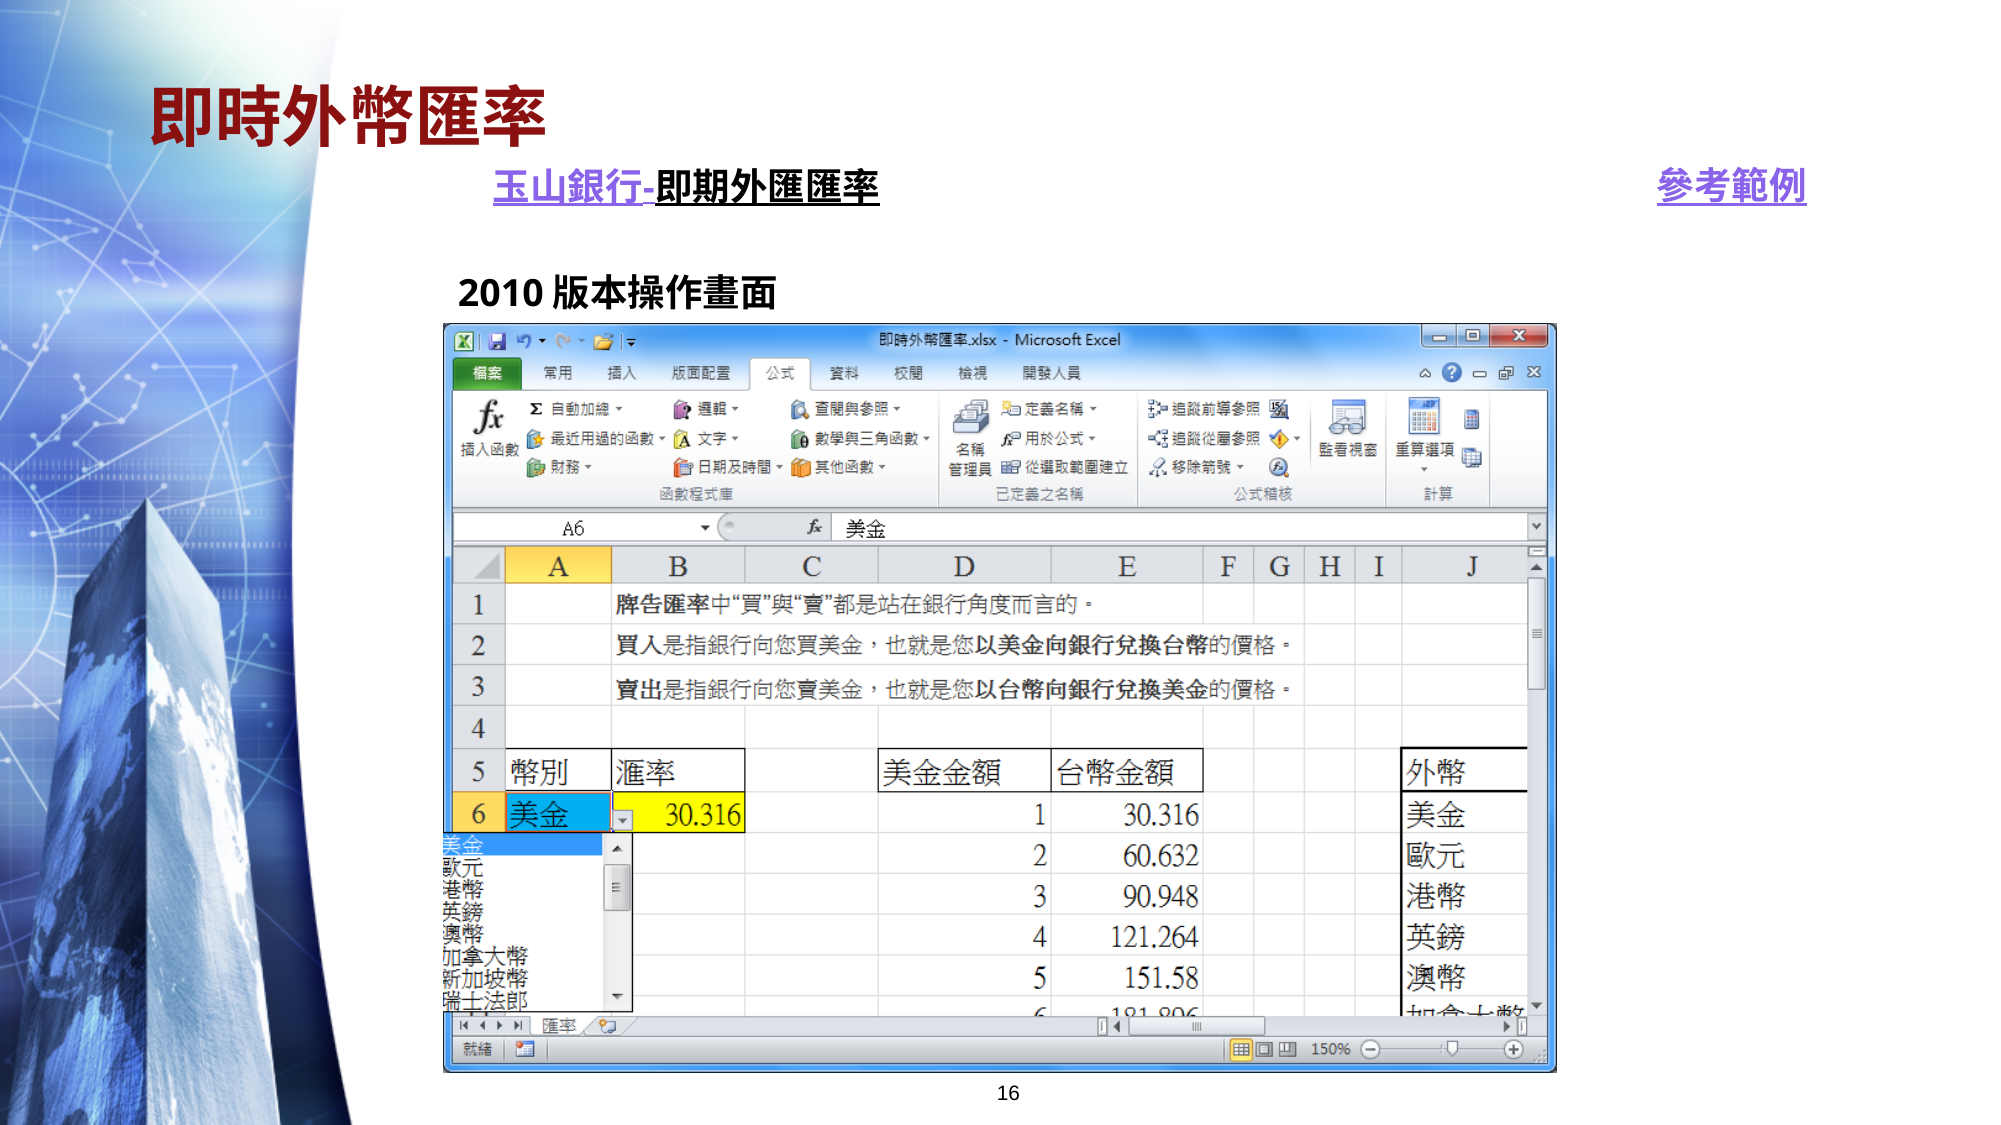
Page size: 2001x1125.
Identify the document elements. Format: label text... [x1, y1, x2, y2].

picture [443, 323, 1557, 1073]
text_box 參考範例 [1642, 154, 1823, 224]
text_box 2010版本操作畫面 [443, 261, 1443, 322]
title 即時外幣匯率 [133, 75, 1684, 155]
slide_number 16 [916, 1073, 1100, 1115]
picture [0, 0, 400, 1125]
text_box 玉山銀行-即期外匯匯率 [477, 155, 1478, 225]
